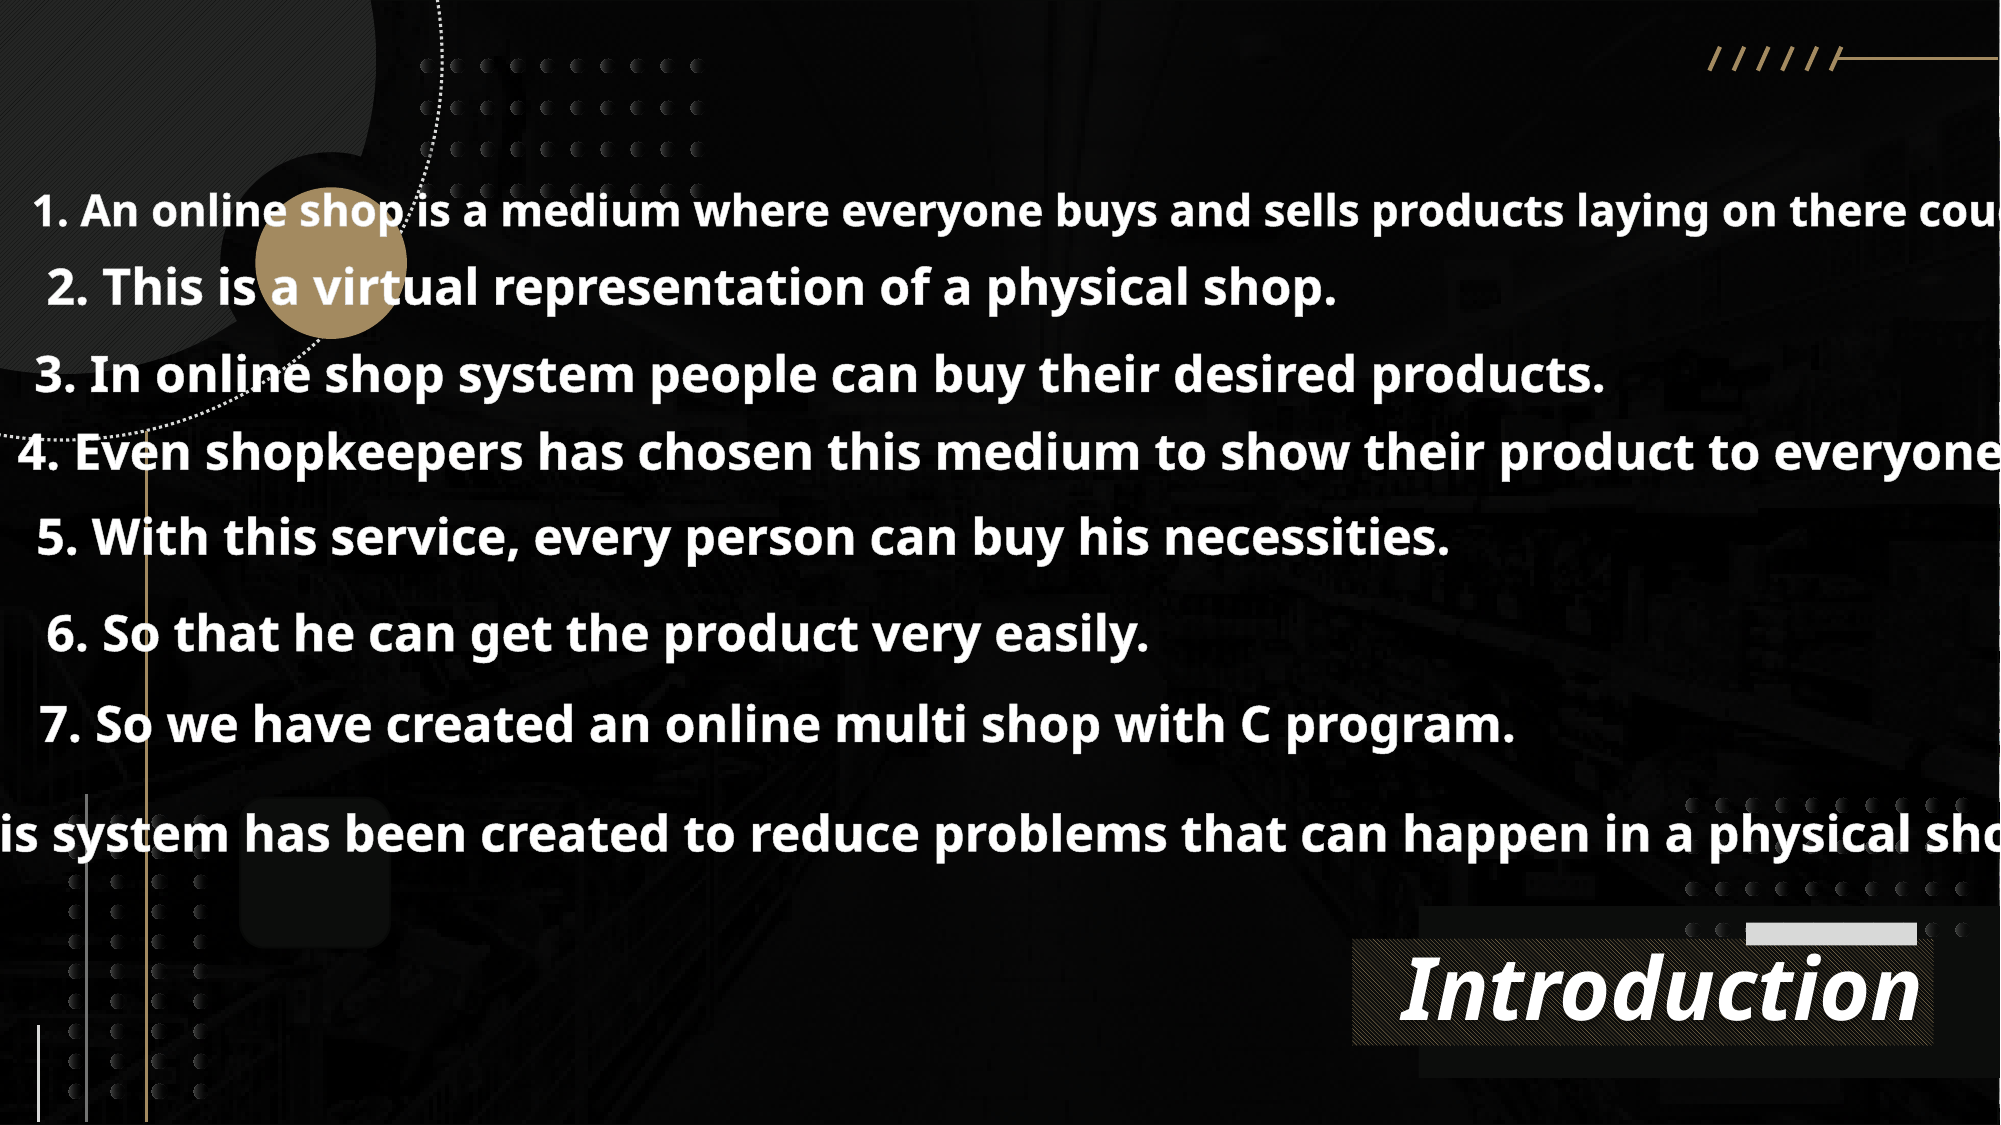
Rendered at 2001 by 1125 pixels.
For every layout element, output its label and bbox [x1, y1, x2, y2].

picture [0, 0, 2000, 1125]
text_box [1709, 46, 1842, 71]
text_box [0, 886, 280, 1026]
text_box [1685, 797, 1970, 937]
text_box [420, 58, 705, 198]
